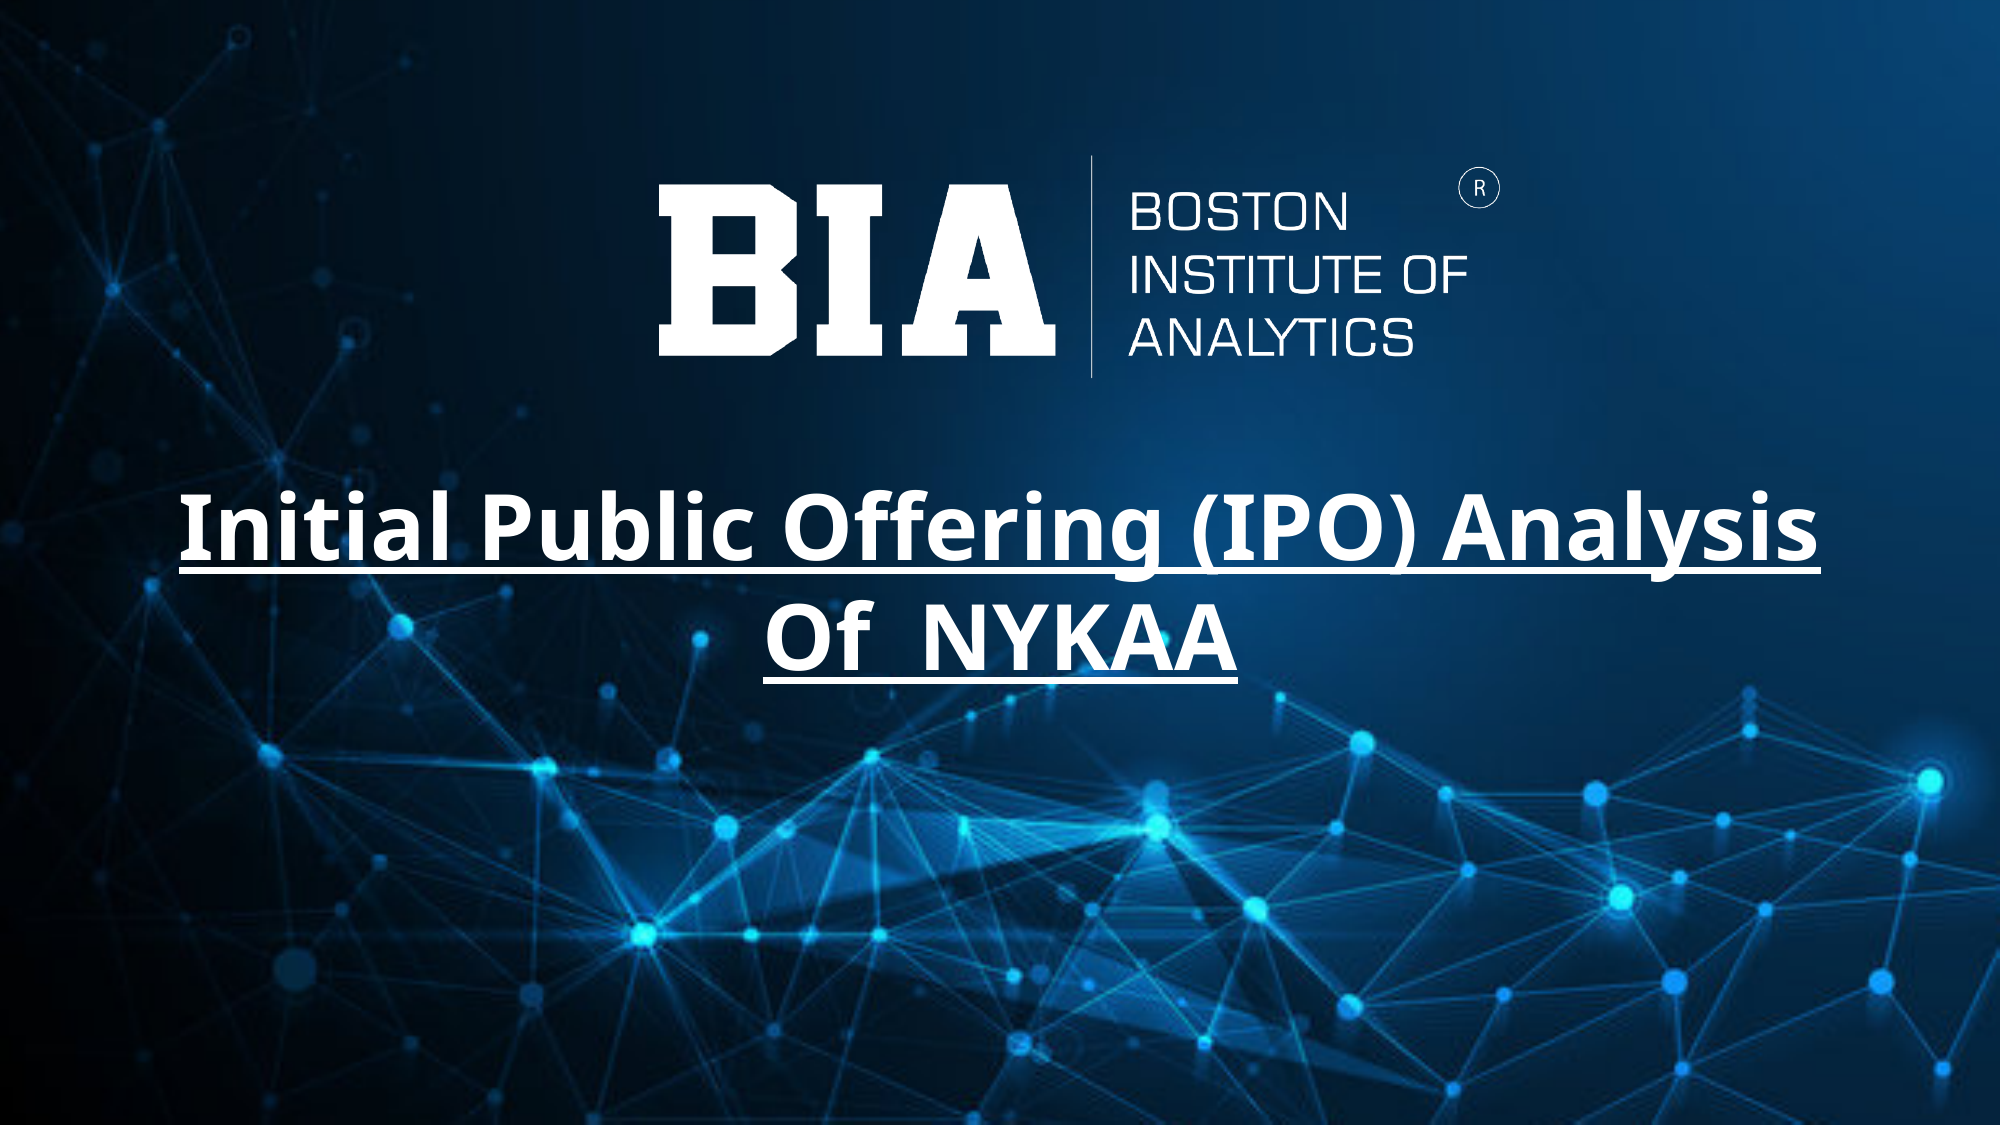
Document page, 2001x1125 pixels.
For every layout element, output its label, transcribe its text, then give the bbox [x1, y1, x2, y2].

text_box Initial Public Offering (IPO) Analysis Of NYKAA [0, 456, 2000, 591]
picture [0, 0, 2000, 456]
picture [0, 591, 2000, 1125]
